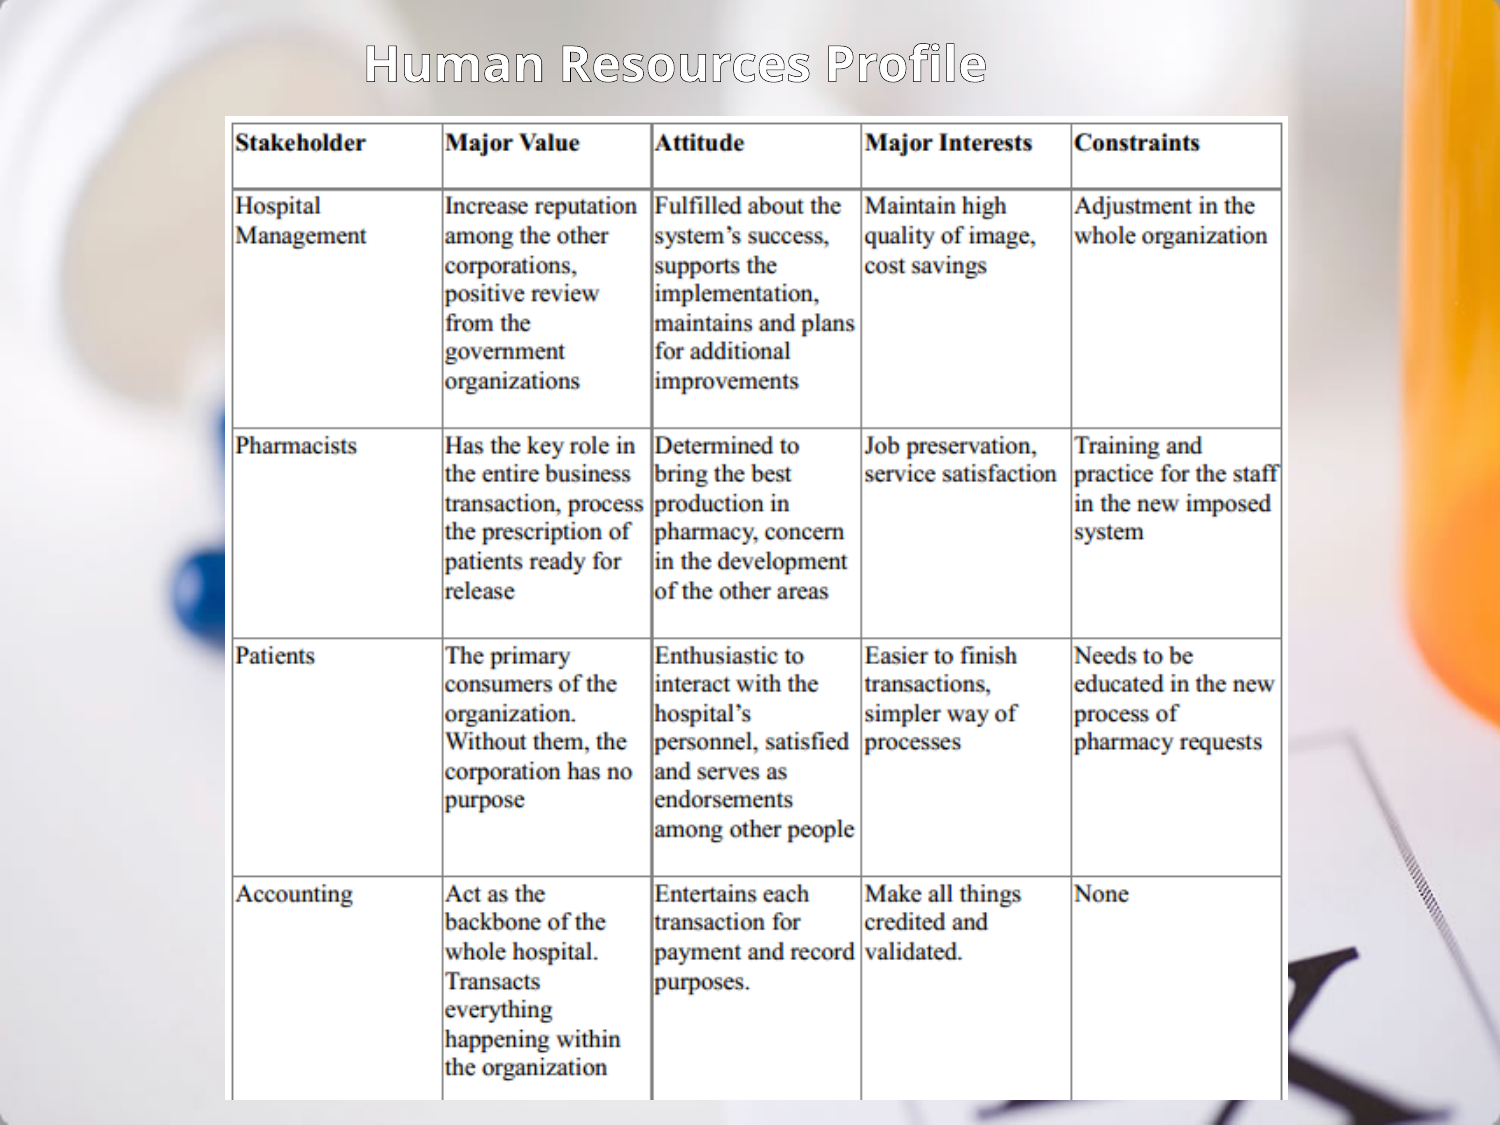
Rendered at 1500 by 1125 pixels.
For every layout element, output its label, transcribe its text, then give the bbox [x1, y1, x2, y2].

text_box Human Resources Profile [347, 24, 1003, 99]
picture [0, 0, 1500, 1125]
